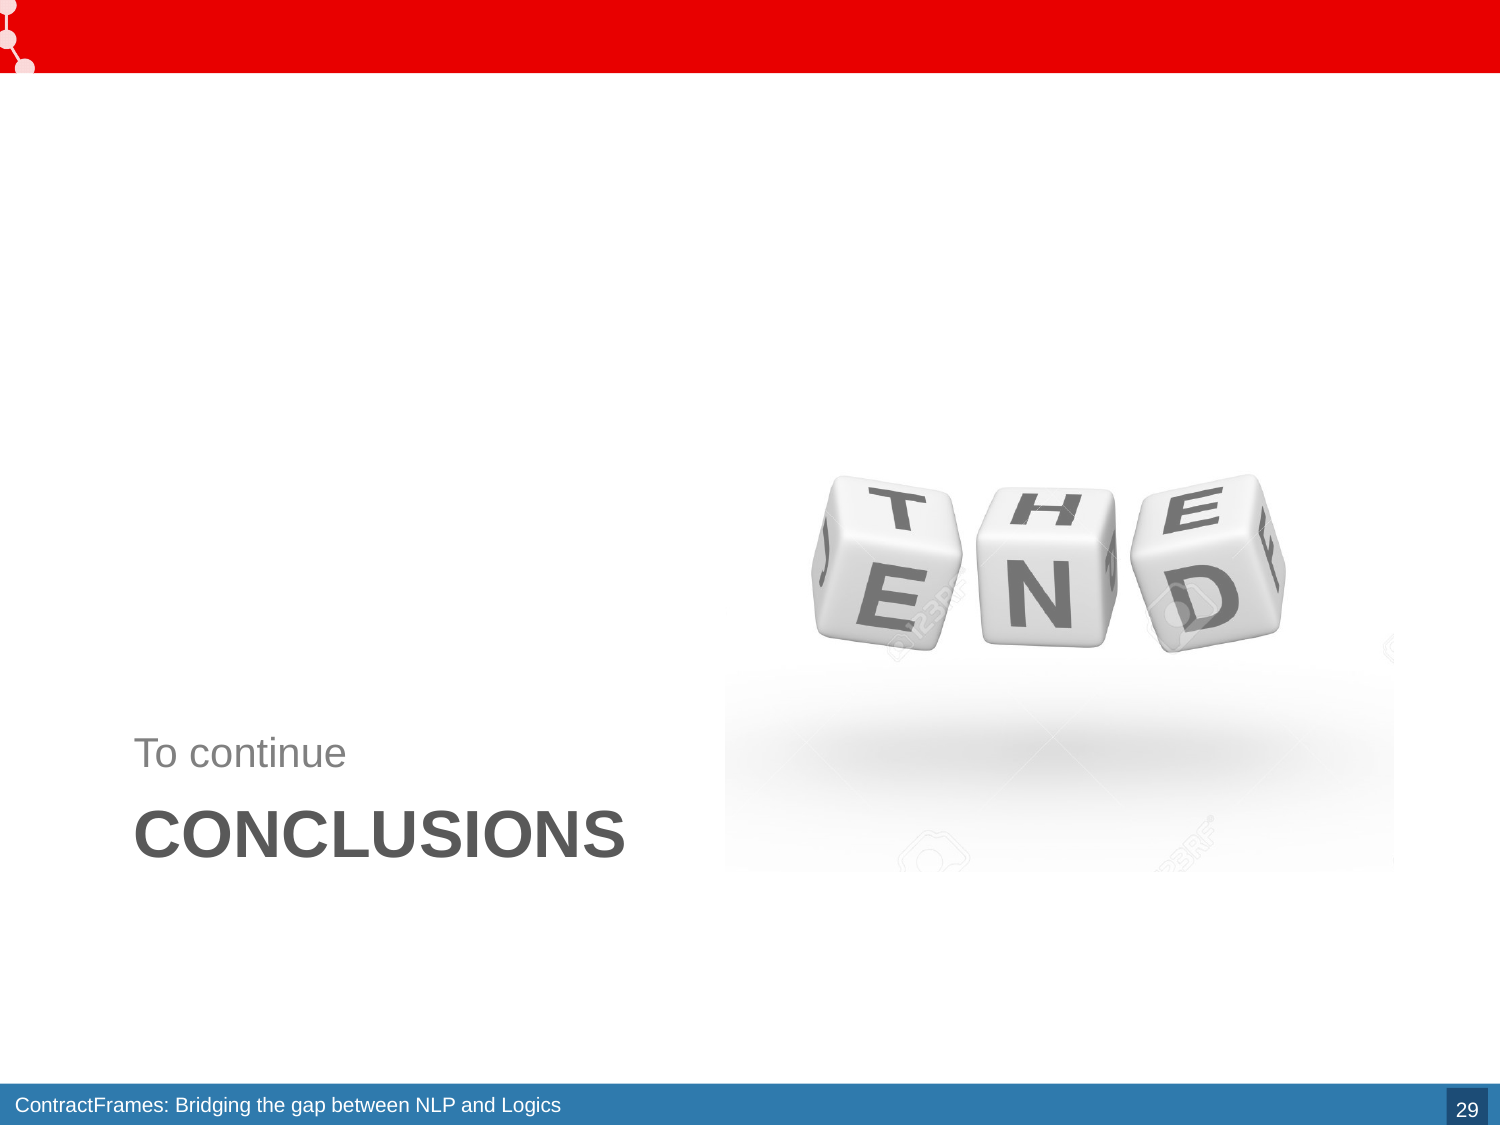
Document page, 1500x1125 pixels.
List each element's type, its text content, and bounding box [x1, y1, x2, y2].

list To continue [118, 536, 719, 784]
picture [724, 448, 1394, 872]
title CONCLUSIONS [118, 784, 1394, 1007]
